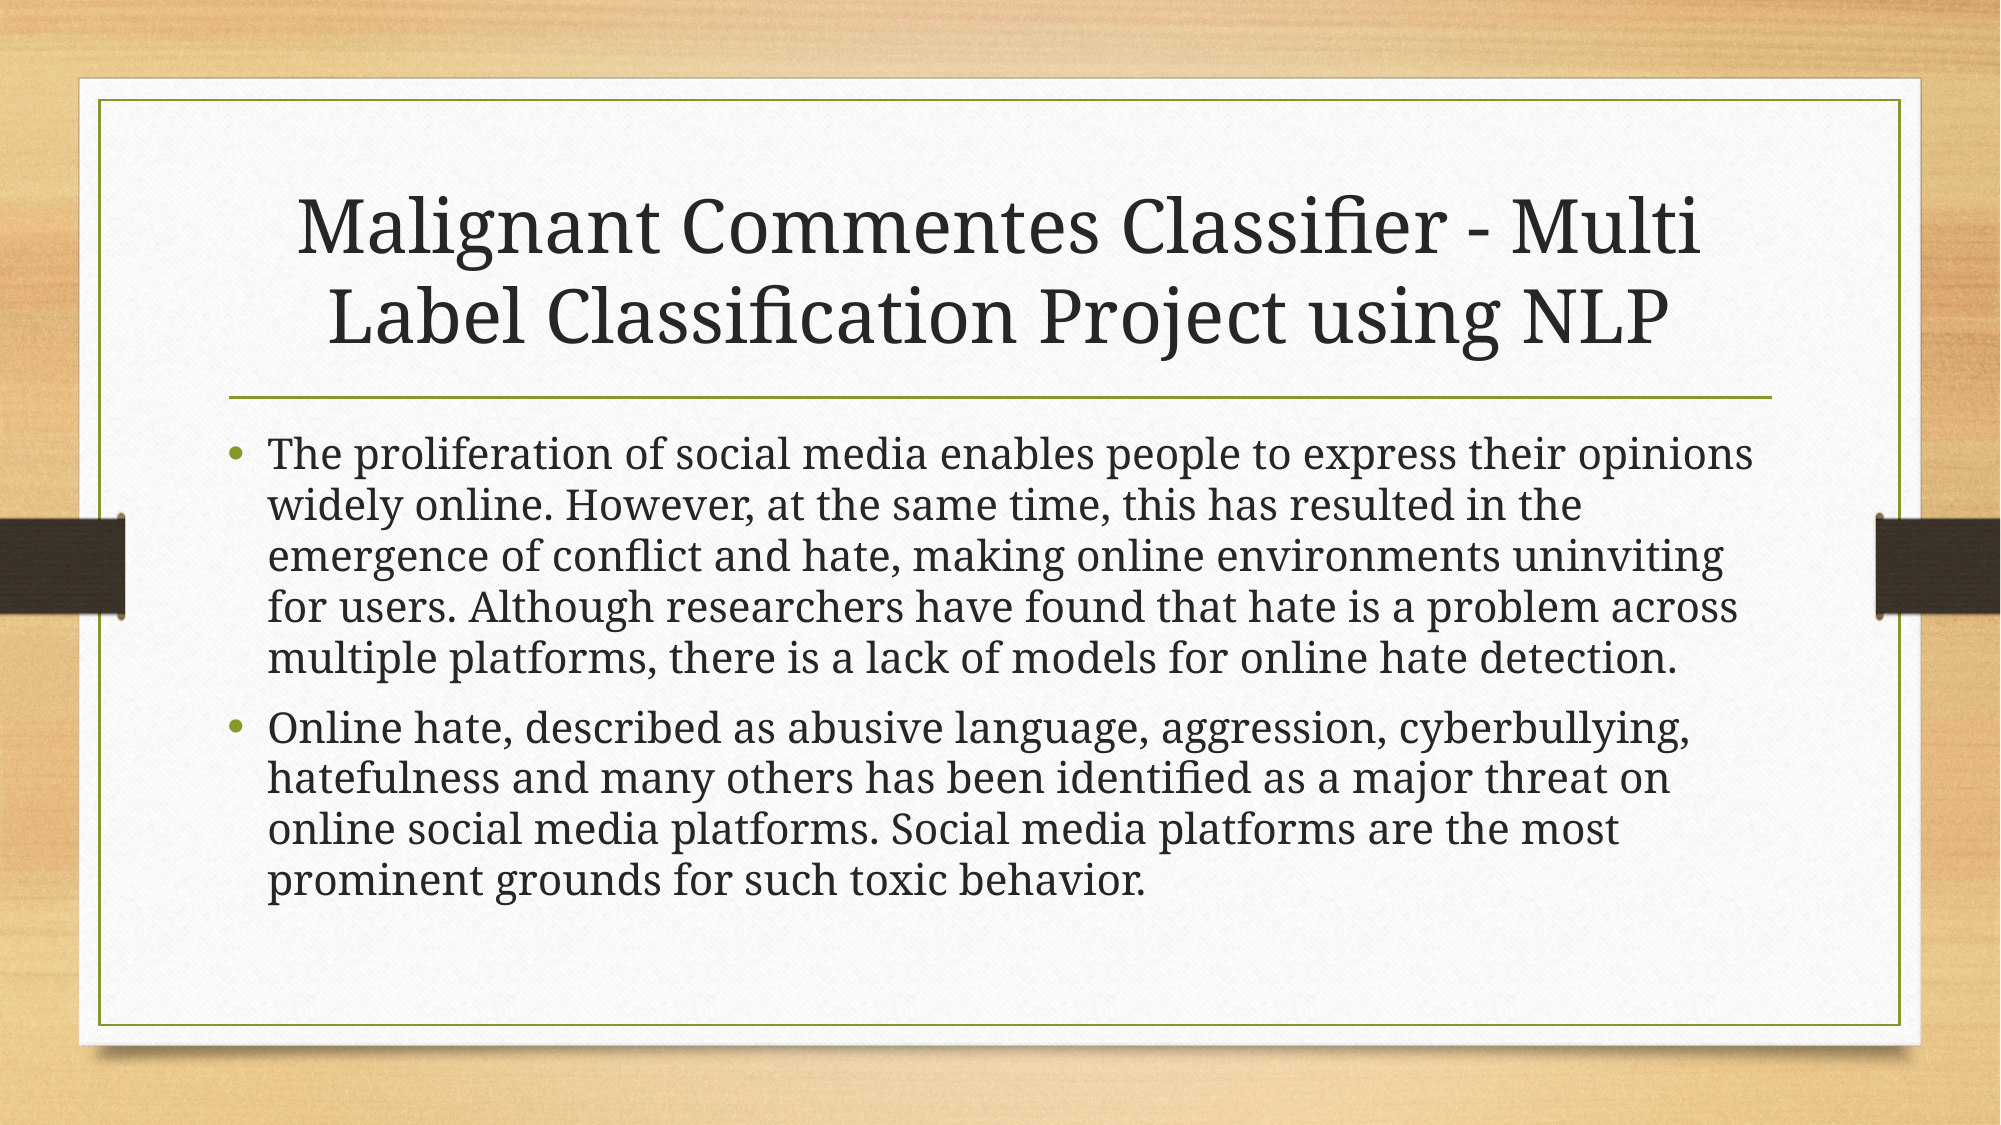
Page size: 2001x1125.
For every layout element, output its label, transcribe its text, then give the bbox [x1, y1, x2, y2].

picture [0, 0, 2001, 1125]
list The proliferation of social media enables people to express their opinions widely online. However, at the same time, this has resulted in the emergence of conflict and hate, making online environments uninviting for users. Although researchers have found that hate is a problem across multiple platforms, there is a lack of models for online hate detection. Online hate, described as abusive language, aggression, cyberbullying, hatefulness and many others has been identified as a major threat on online social media platforms. Social media platforms are the most prominent grounds for such toxic behavior. [212, 419, 1788, 964]
title Malignant Commentes Classifier - Multi Label Classification Project using NLP [212, 161, 1788, 375]
